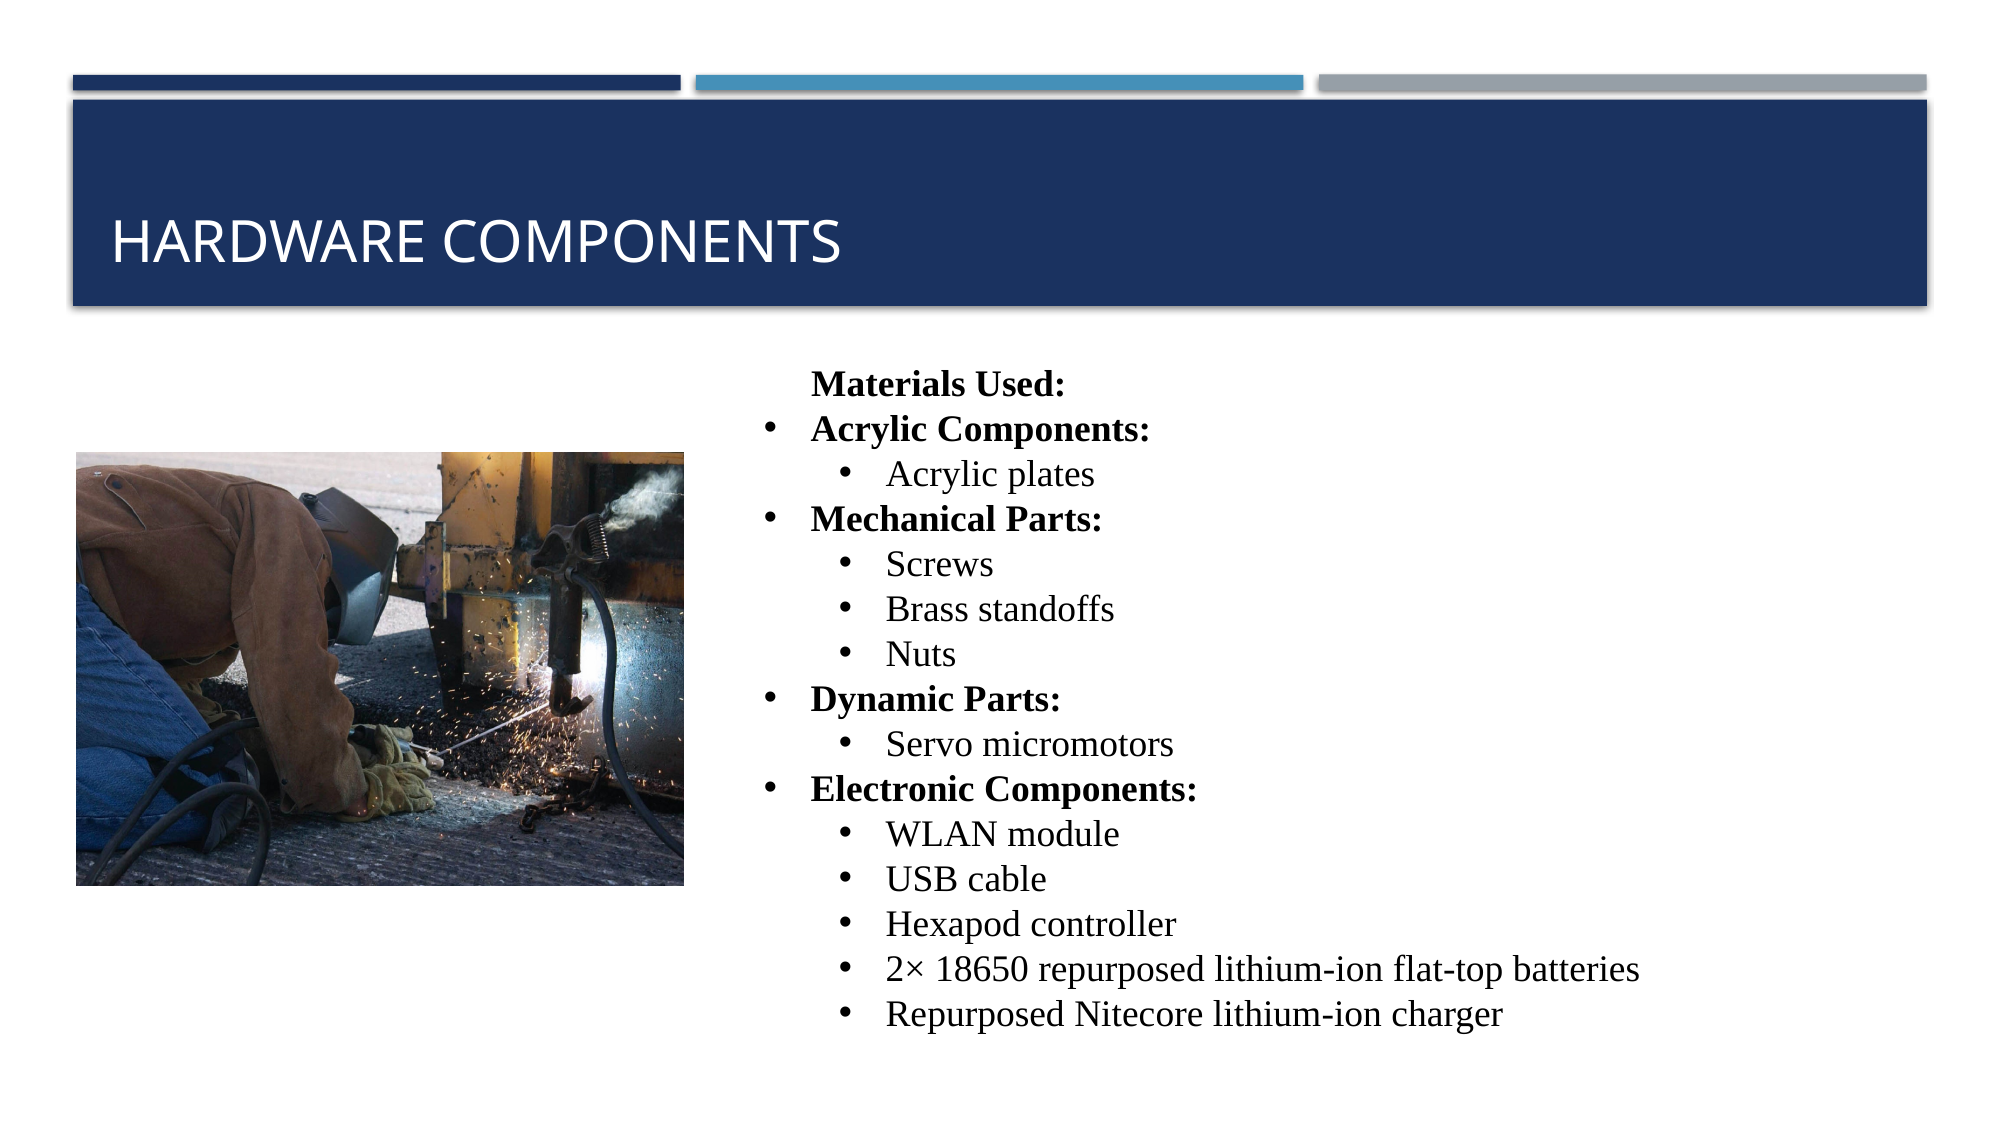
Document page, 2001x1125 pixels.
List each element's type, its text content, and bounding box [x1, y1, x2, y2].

picture [76, 451, 684, 886]
title Hardware components [95, 119, 1905, 282]
text_box Materials Used: Acrylic Components: Acrylic plates Mechanical Parts: Screws Brass standoffs Nuts Dynamic Parts: Servo micromotors Electronic Components: WLAN module USB cable Hexapod controller 2× 18650 repurposed lithium-ion flat-top batteries Repurposed Nitecore lithium-ion charger [748, 351, 1761, 1087]
